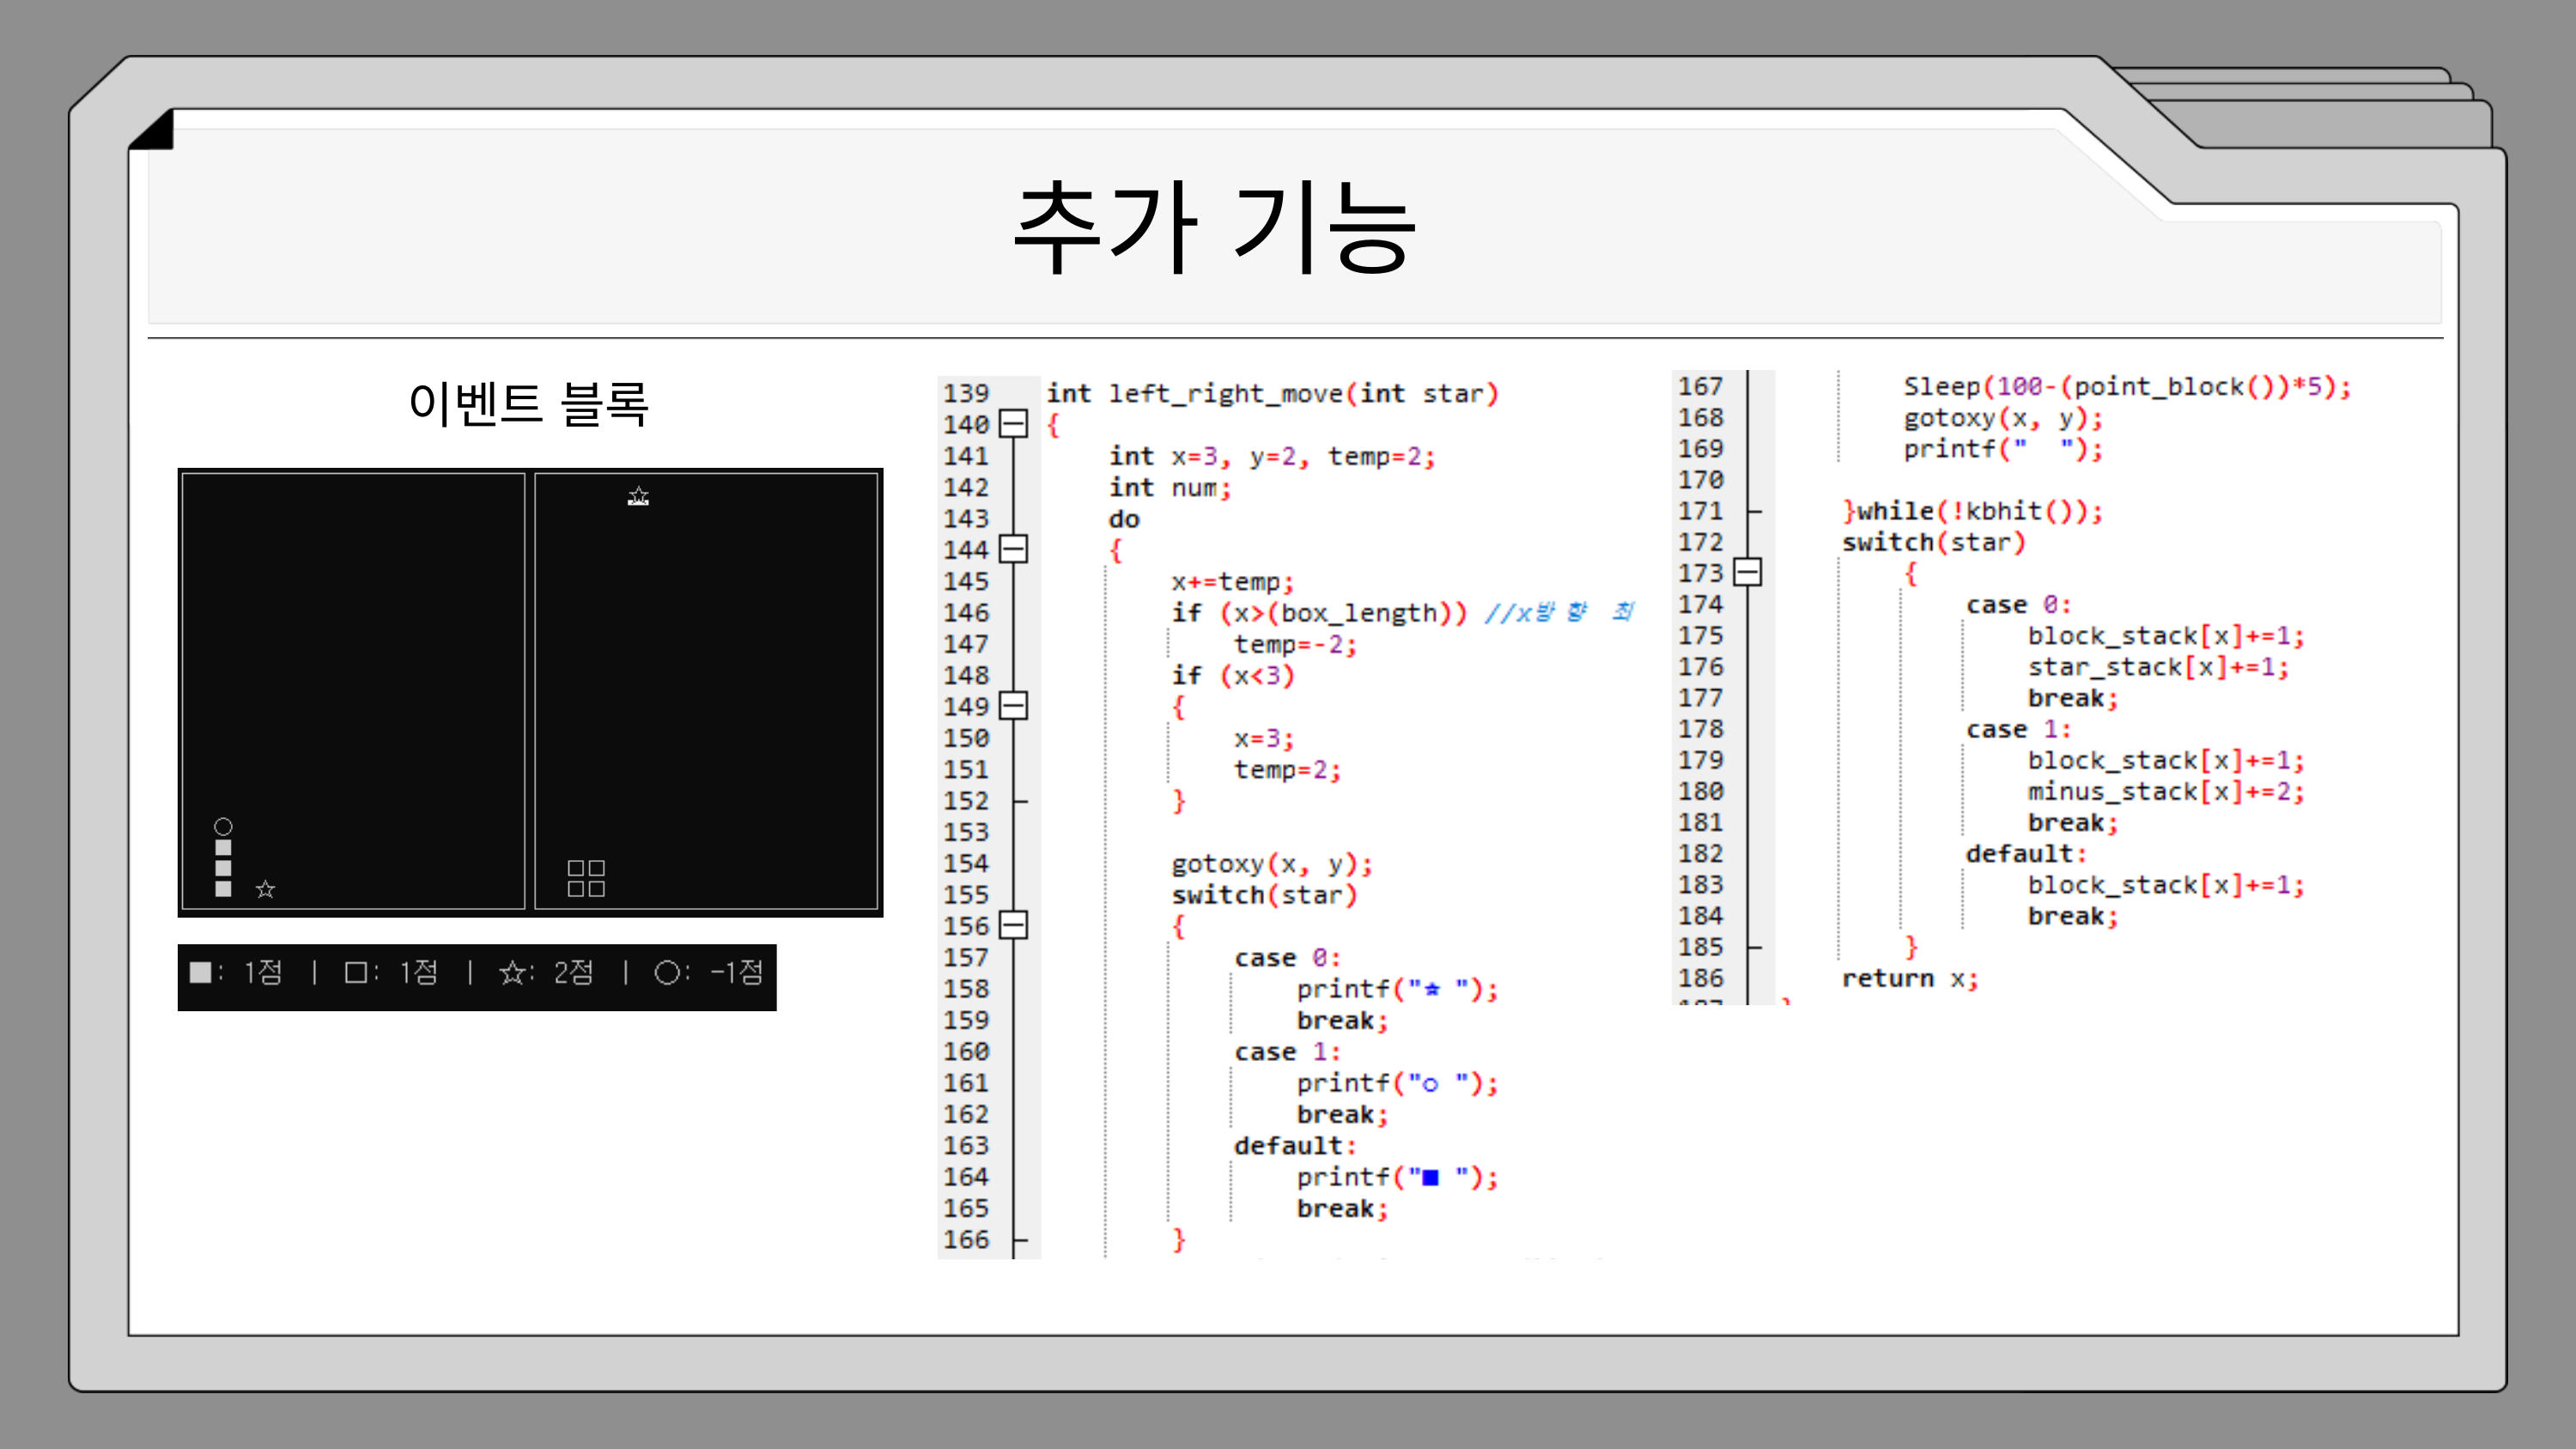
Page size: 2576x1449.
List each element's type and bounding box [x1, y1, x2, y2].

picture [67, 55, 2509, 1394]
